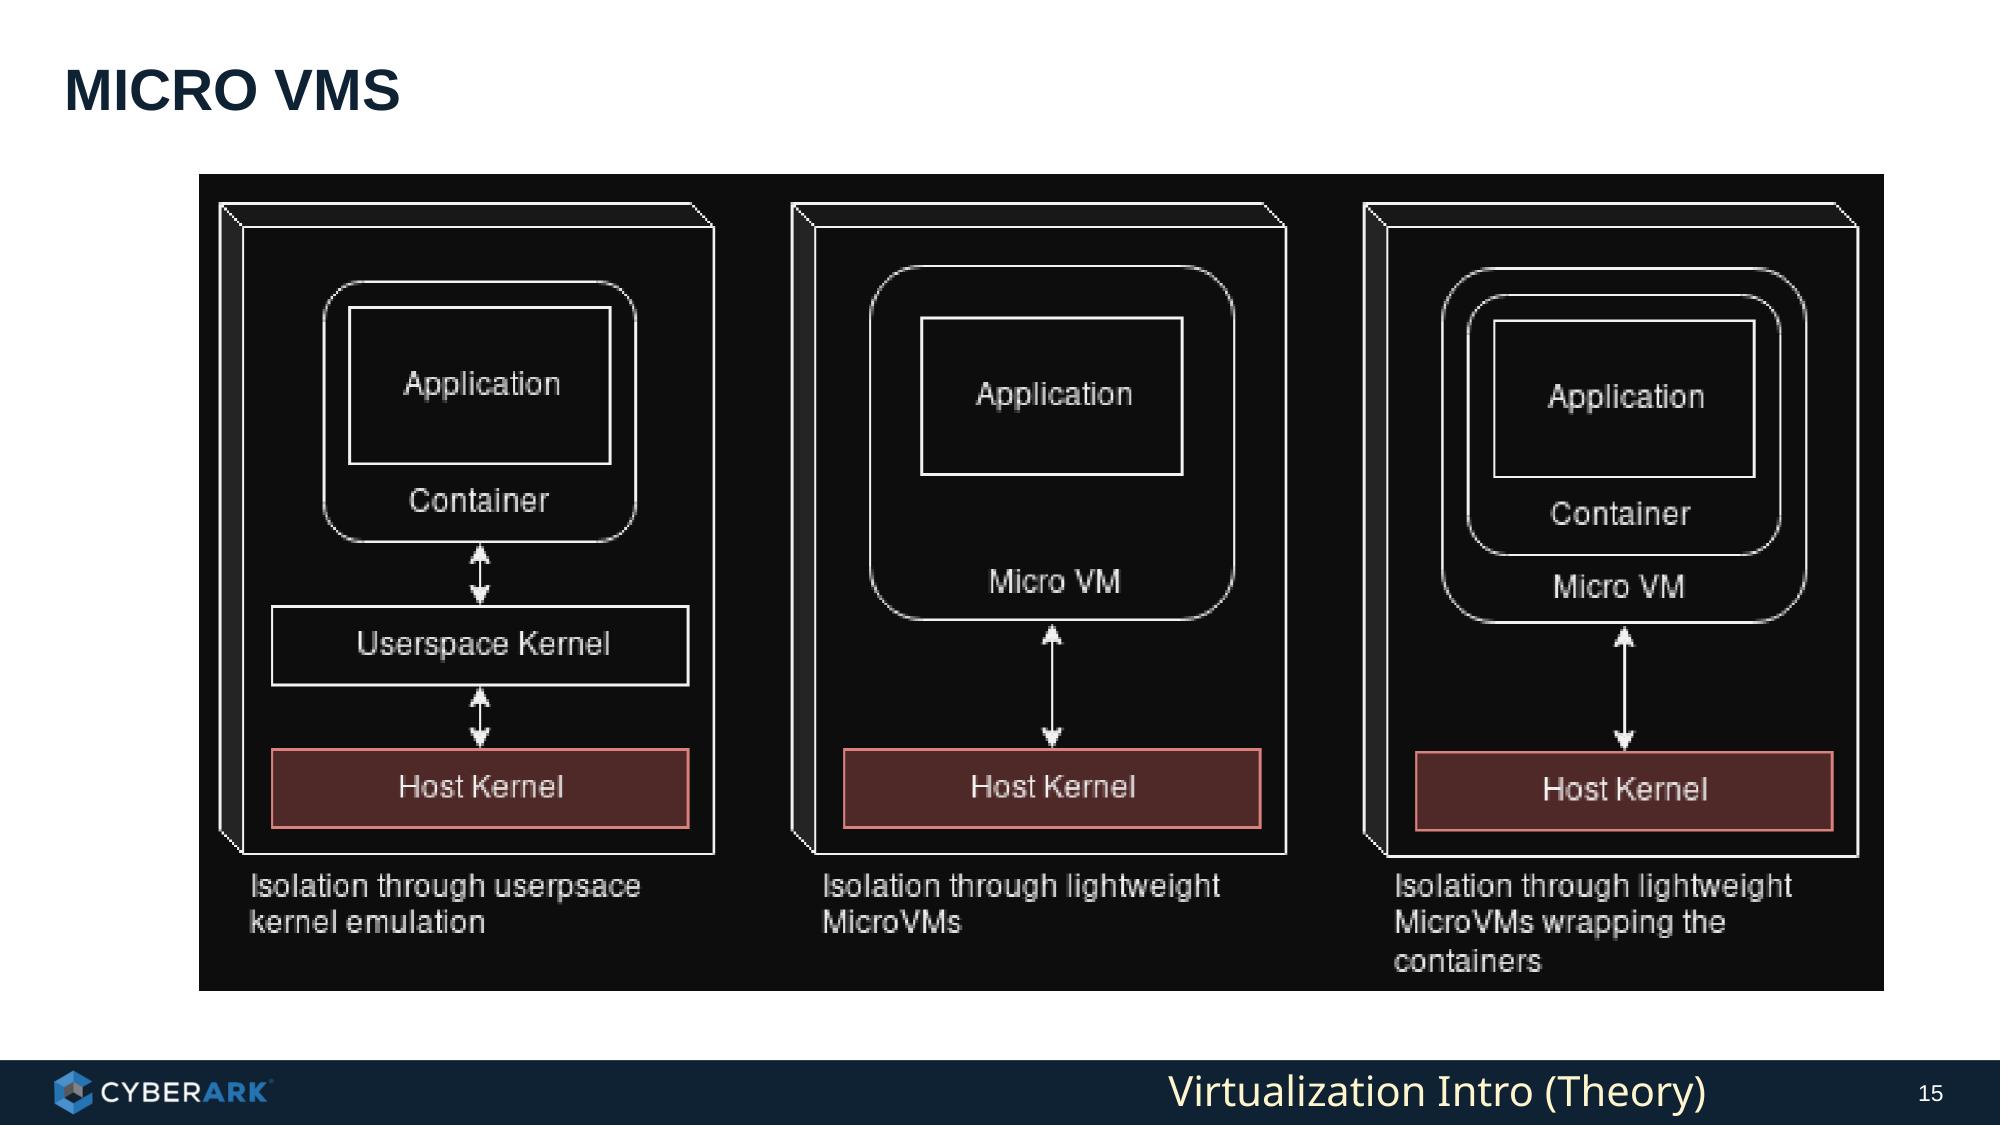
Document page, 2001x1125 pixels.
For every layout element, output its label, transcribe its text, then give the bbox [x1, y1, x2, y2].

picture [199, 174, 1884, 991]
text_box Virtualization Intro (Theory) [1153, 1057, 2000, 1123]
title Micro Vms [64, 57, 1959, 124]
picture [54, 1070, 274, 1115]
